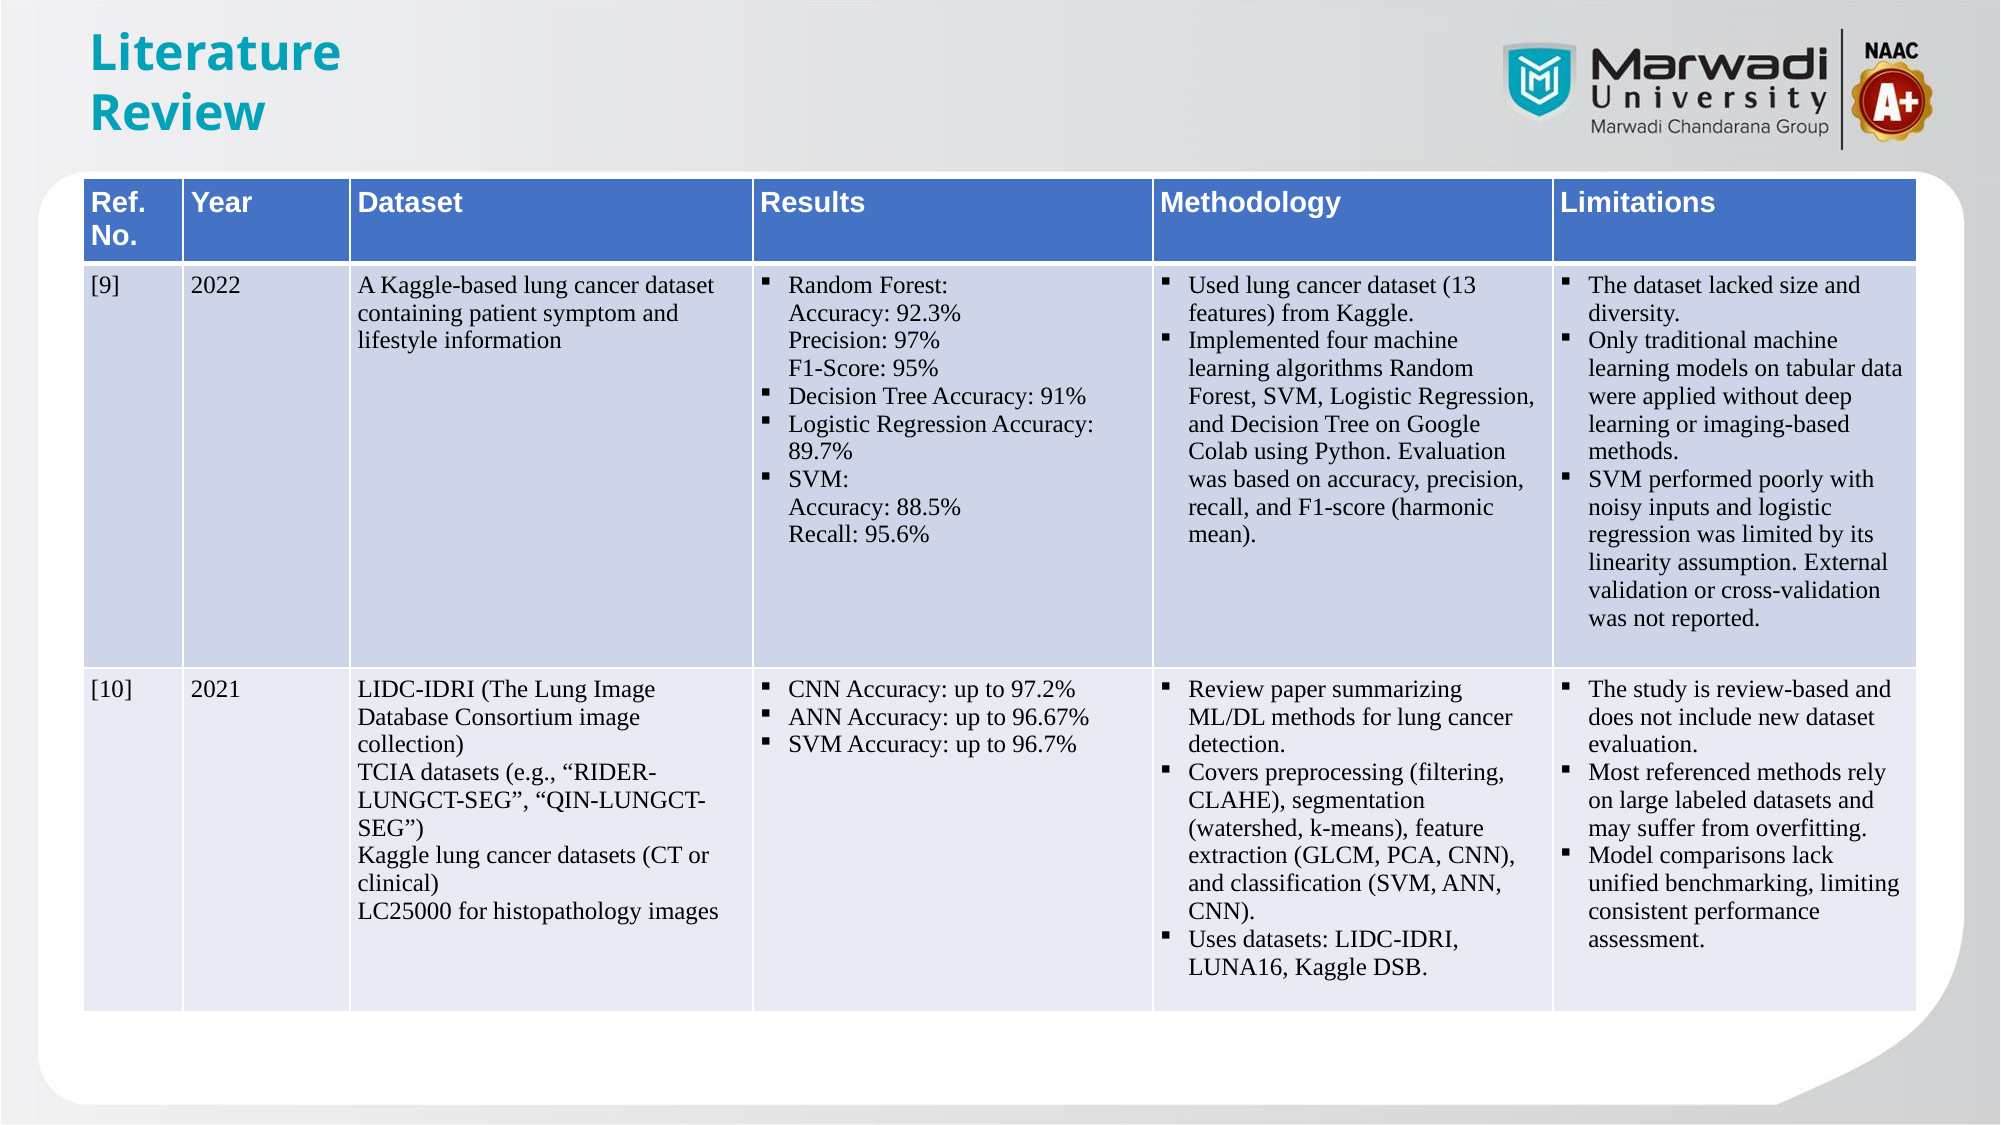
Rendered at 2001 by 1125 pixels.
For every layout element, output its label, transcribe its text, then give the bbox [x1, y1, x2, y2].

table_cell CNN Accuracy: up to 97.2% ANN Accuracy: up to 96.67% SVM Accuracy: up to 96.7% [754, 669, 1152, 1011]
table_cell [10] [84, 669, 182, 1011]
table_cell LIDC‑IDRI (The Lung Image Database Consortium image collection) TCIA datasets (e.g., “RIDER-LUNGCT-SEG”, “QIN-LUNGCT-SEG”) Kaggle lung cancer datasets (CT or clinical) LC25000 for histopathology images [351, 669, 752, 1011]
table_cell Used lung cancer dataset (13 features) from Kaggle. Implemented four machine learning algorithms Random Forest, SVM, Logistic Regression, and Decision Tree on Google Colab using Python. Evaluation was based on accuracy, precision, recall, and F1-score (harmonic mean). [1154, 266, 1552, 667]
picture [0, 0, 2001, 1125]
table_header Dataset [351, 179, 752, 261]
table_header Results [754, 179, 1152, 261]
table_cell 2022 [184, 266, 349, 667]
table_header Methodology [1154, 179, 1552, 261]
table_cell [9] [84, 266, 182, 667]
table_header Limitations [1554, 179, 1916, 261]
table_cell The study is review-based and does not include new dataset evaluation. Most referenced methods rely on large labeled datasets and may suffer from overfitting. Model comparisons lack unified benchmarking, limiting consistent performance assessment. [1554, 669, 1916, 1011]
table_cell The dataset lacked size and diversity. Only traditional machine learning models on tabular data were applied without deep learning or imaging-based methods. SVM performed poorly with noisy inputs and logistic regression was limited by its linearity assumption. External validation or cross-validation was not reported. [1554, 266, 1916, 667]
table_cell Review paper summarizing ML/DL methods for lung cancer detection. Covers preprocessing (filtering, CLAHE), segmentation (watershed, k-means), feature extraction (GLCM, PCA, CNN), and classification (SVM, ANN, CNN). Uses datasets: LIDC-IDRI, LUNA16, Kaggle DSB. [1154, 669, 1552, 1011]
table_cell A Kaggle-based lung cancer dataset containing patient symptom and lifestyle information [351, 266, 752, 667]
table_header Ref. No. [84, 179, 182, 261]
title Literature Review [87, 0, 531, 175]
table_cell 2021 [184, 669, 349, 1011]
table_cell Random Forest: Accuracy: 92.3% Precision: 97% F1-Score: 95% Decision Tree Accuracy: 91% Logistic Regression Accuracy: 89.7% SVM: Accuracy: 88.5% Recall: 95.6% [754, 266, 1152, 667]
table_header Year [184, 179, 349, 261]
